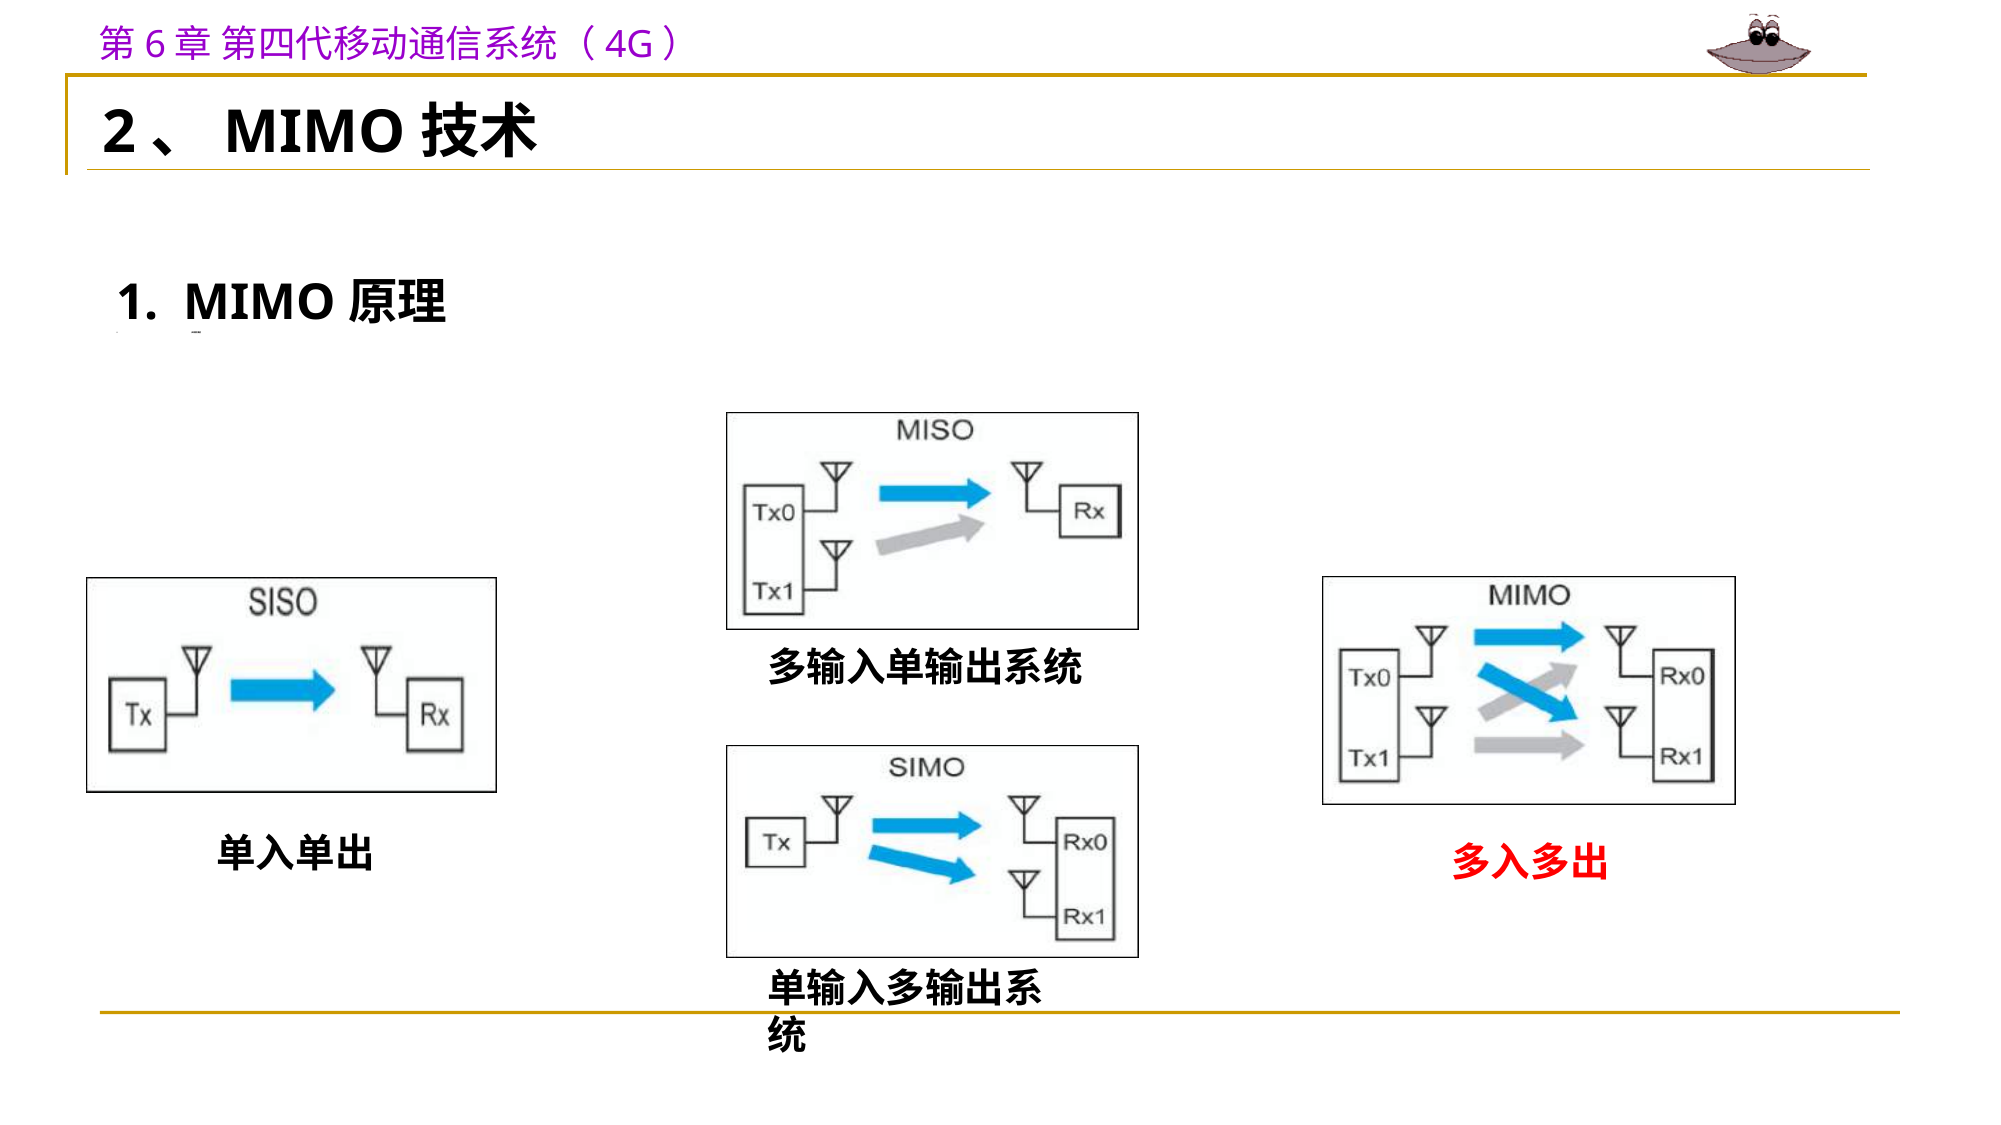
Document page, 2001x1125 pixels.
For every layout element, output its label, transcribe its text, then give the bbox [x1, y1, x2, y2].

text_box 单入单出 [200, 819, 403, 884]
text_box 单输入多输出系统 [752, 958, 1098, 1018]
picture [726, 745, 1140, 958]
text_box 多输入单输出系统 [751, 634, 1114, 698]
picture [726, 412, 1140, 630]
picture [86, 577, 497, 793]
text_box 2、MIMO技术 [87, 71, 1407, 169]
picture [1322, 576, 1736, 805]
text_box 1. MIMO原理 天线发展史 [101, 203, 1594, 342]
text_box 多入多出 [1435, 829, 1664, 893]
picture [1650, 0, 1817, 87]
